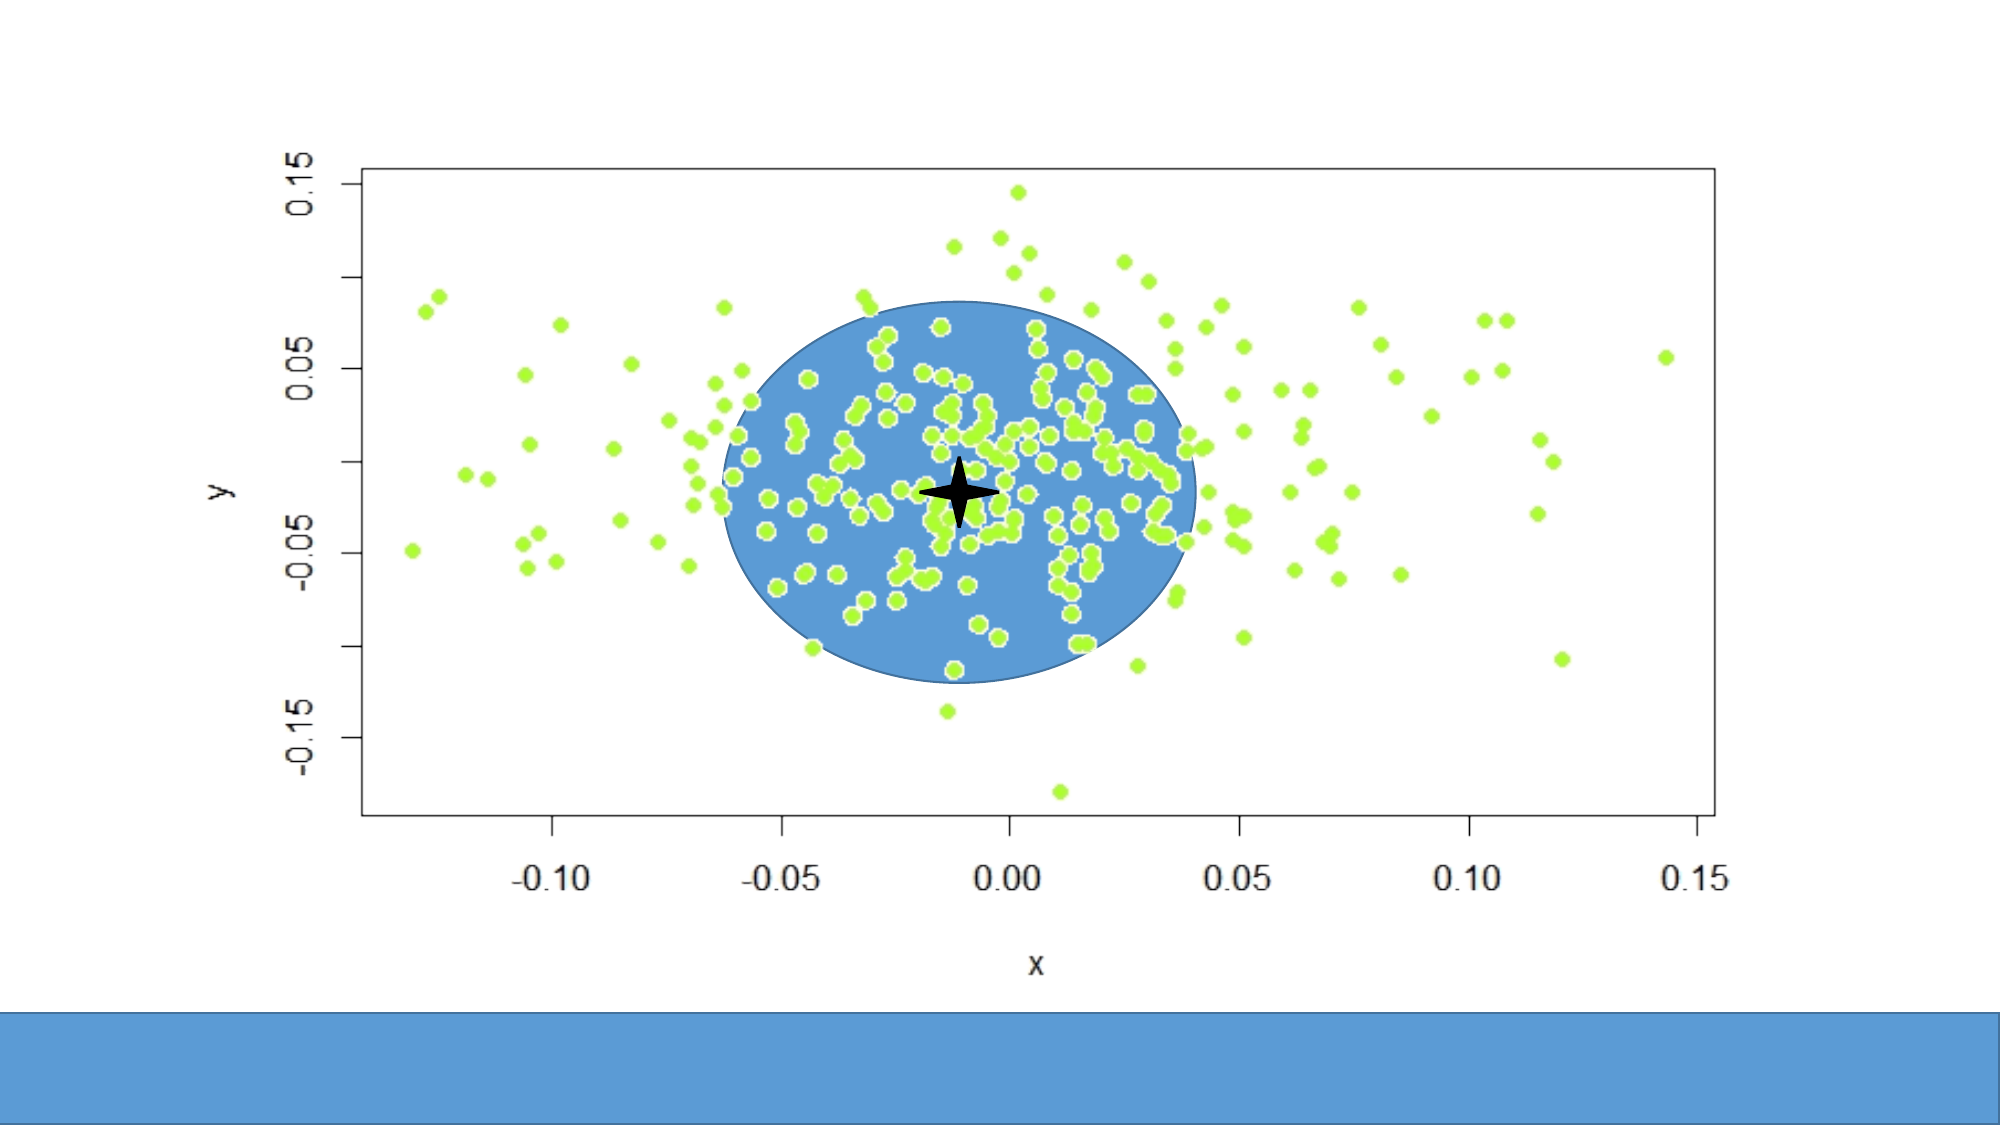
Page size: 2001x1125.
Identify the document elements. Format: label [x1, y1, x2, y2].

text_box [0, 1012, 2000, 1125]
picture [189, 0, 1805, 1028]
